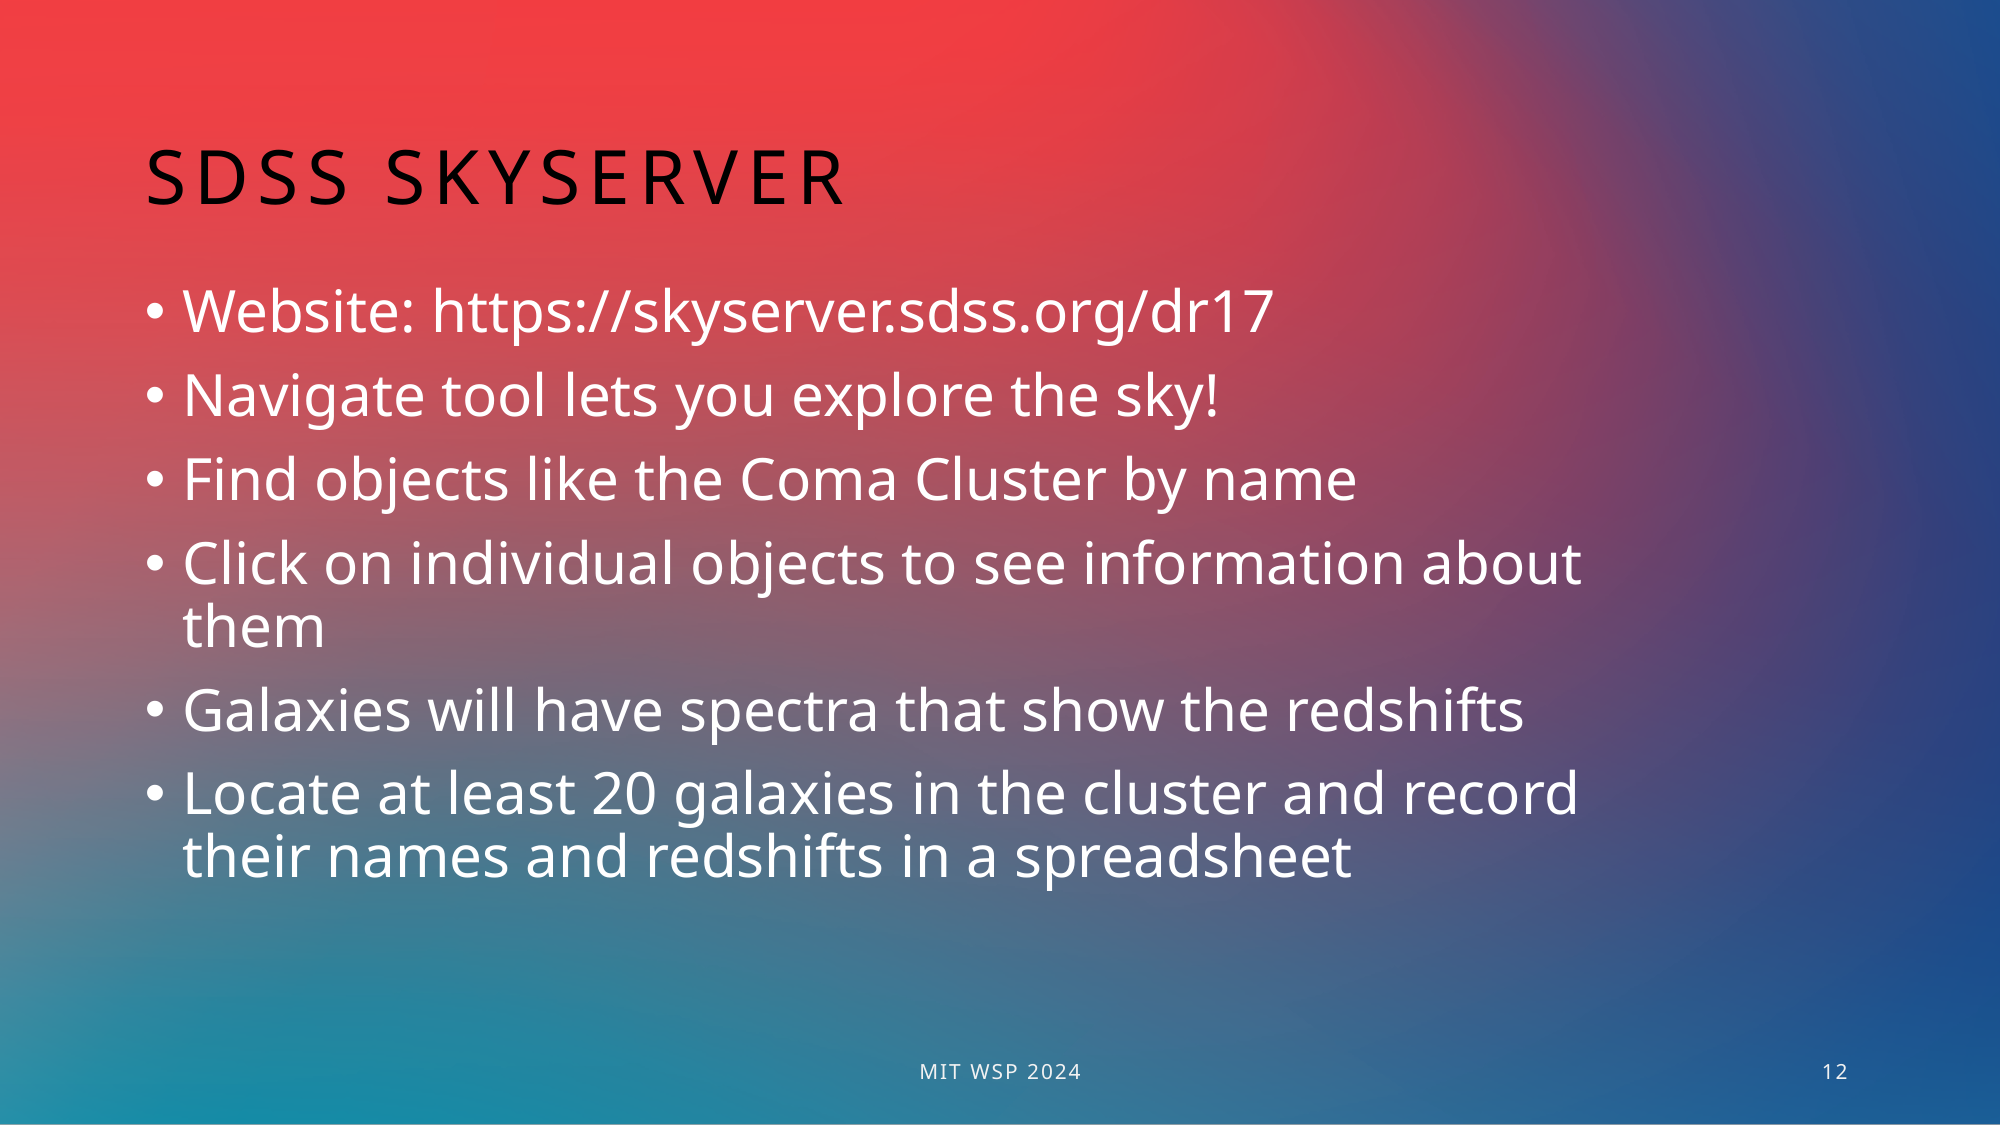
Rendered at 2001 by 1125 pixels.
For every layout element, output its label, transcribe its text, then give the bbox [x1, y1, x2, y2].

text_box Website: https://skyserver.sdss.org/dr17 Navigate tool lets you explore the sky! Find objects like the Coma Cluster by name Click on individual objects to see information about them Galaxies will have spectra that show the redshifts Locate at least 20 galaxies in the cluster and record their names and redshifts in a spreadsheet [130, 275, 1731, 900]
title SDSS Skyserver [130, 117, 1373, 231]
slide_number 12 [1412, 1042, 1863, 1103]
footer MIT WSP 2024 [662, 1042, 1338, 1103]
picture [0, 0, 2000, 1125]
